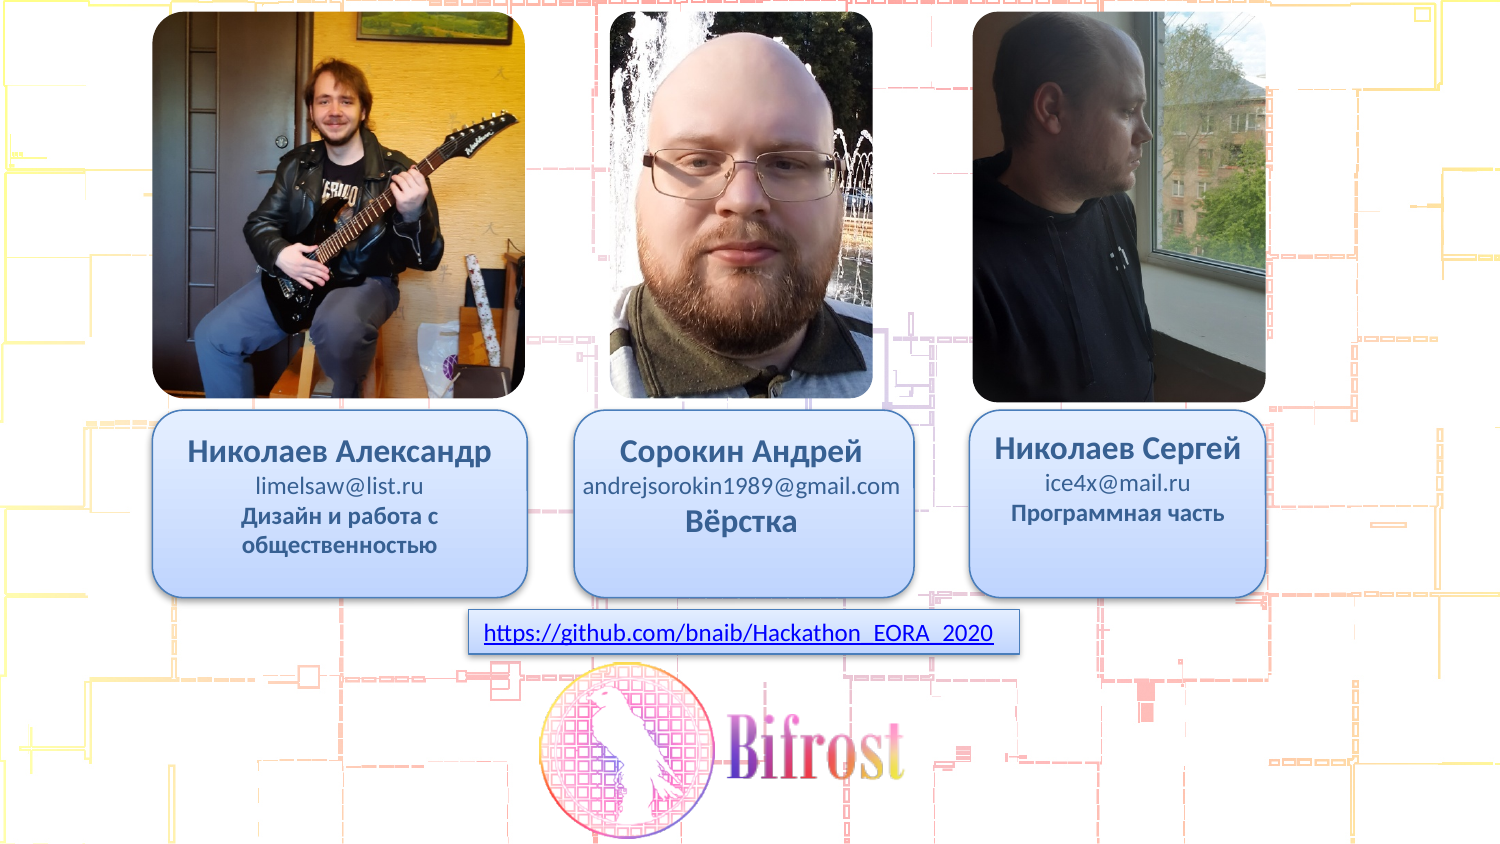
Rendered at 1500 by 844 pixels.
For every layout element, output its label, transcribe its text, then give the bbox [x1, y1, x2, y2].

text_box https://github.com/bnaib/Hackathon_EORA_2020 [468, 609, 1020, 655]
text_box [977, 410, 1258, 419]
text_box [580, 409, 908, 421]
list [152, 11, 526, 399]
text_box Николаев Сергей ice4x@mail.ru Программная часть [960, 419, 1276, 534]
text_box [151, 409, 529, 592]
text_box Сорокин Андрей andrejsorokin1989@gmail.com Вёрстка [562, 421, 921, 547]
text_box [968, 534, 1267, 599]
text_box [573, 547, 915, 599]
picture [0, 0, 1500, 844]
text_box Николаев Александр limelsaw@list.ru Дизайн и работа с общественностью [164, 421, 516, 607]
